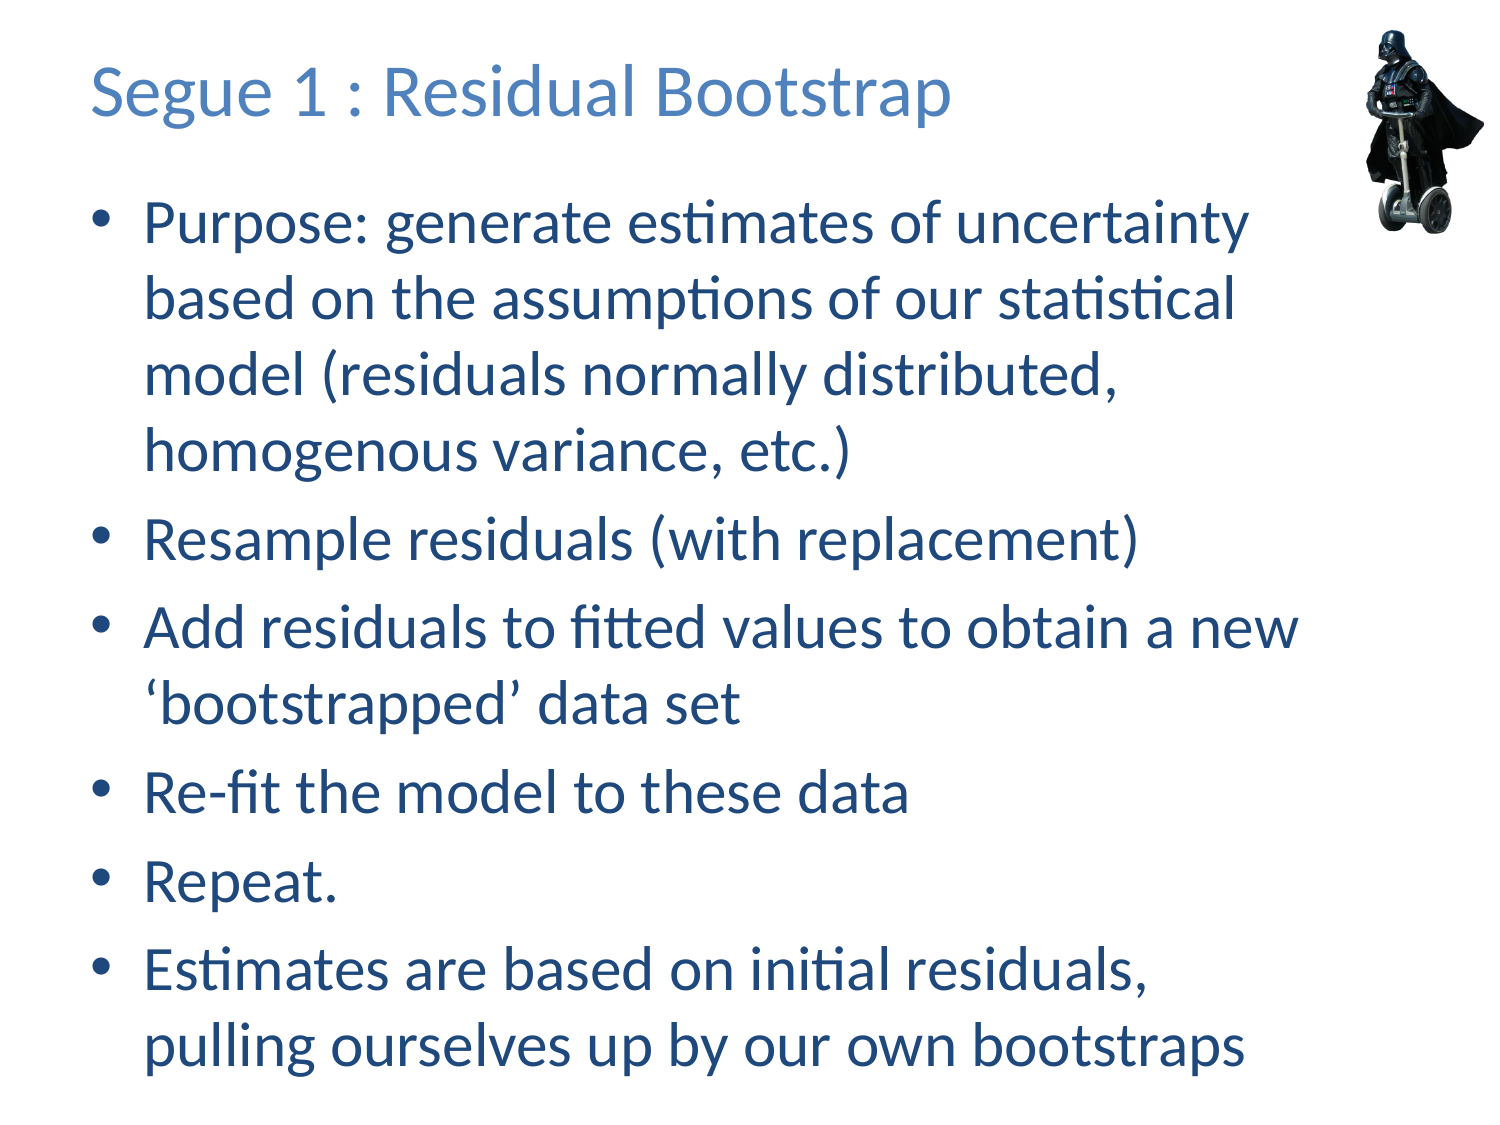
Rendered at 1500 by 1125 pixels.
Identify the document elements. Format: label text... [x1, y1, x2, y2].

title Segue 1 : Residual Bootstrap [75, 30, 1320, 144]
picture [1322, 29, 1500, 234]
list Purpose: generate estimates of uncertainty based on the assumptions of our statistical model (residuals normally distributed, homogenous variance, etc.) Resample residuals (with replacement) Add residuals to fitted values to obtain a new ‘bootstrapped’ data set Re-fit the model to these data Repeat. Estimates are based on initial residuals, pulling ourselves up by our own bootstraps [75, 172, 1425, 1090]
